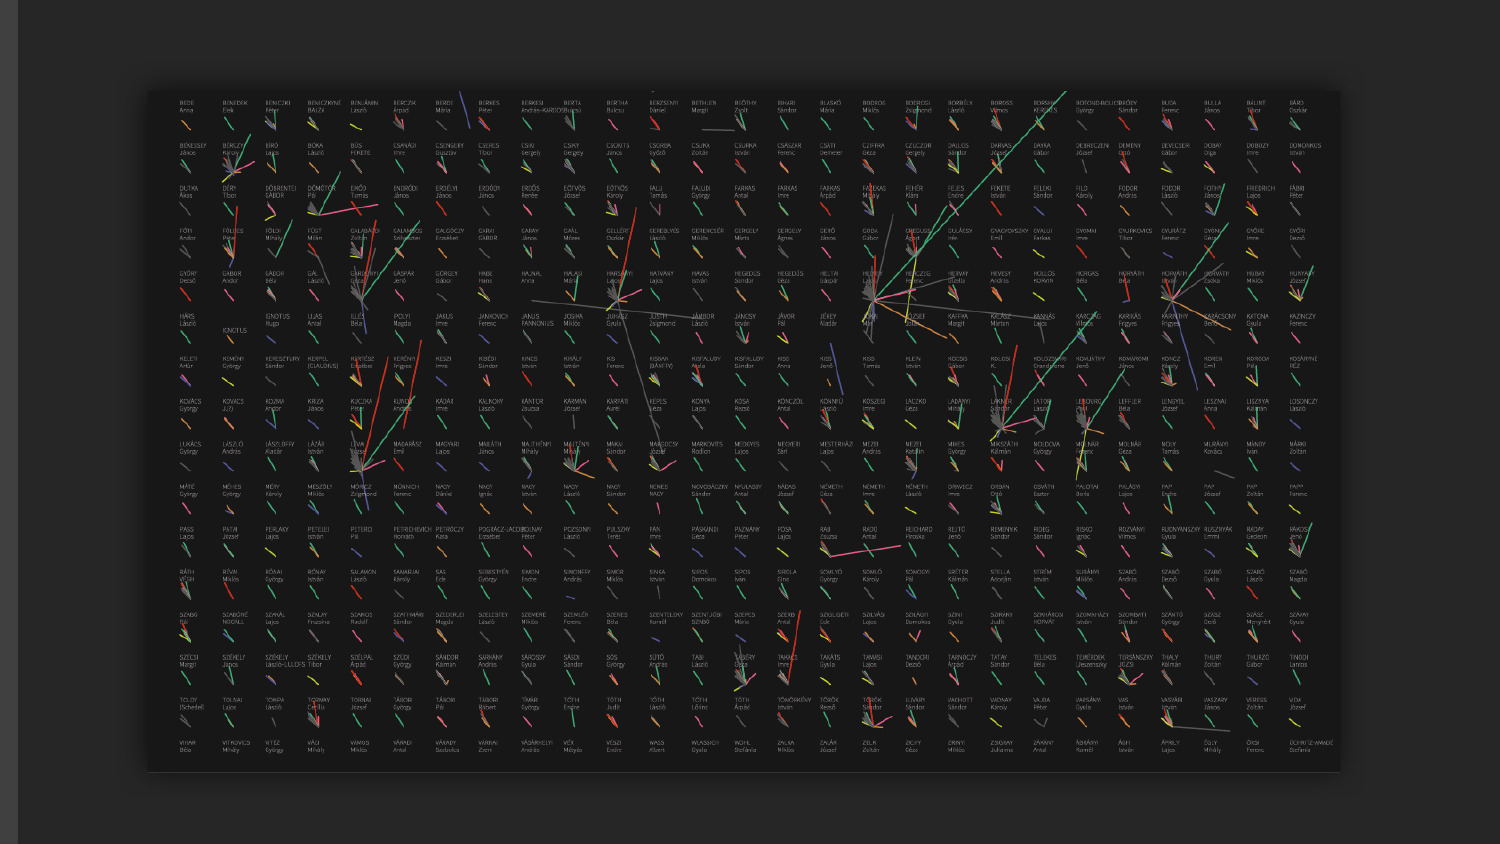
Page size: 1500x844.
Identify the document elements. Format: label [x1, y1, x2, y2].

picture [147, 90, 1341, 774]
